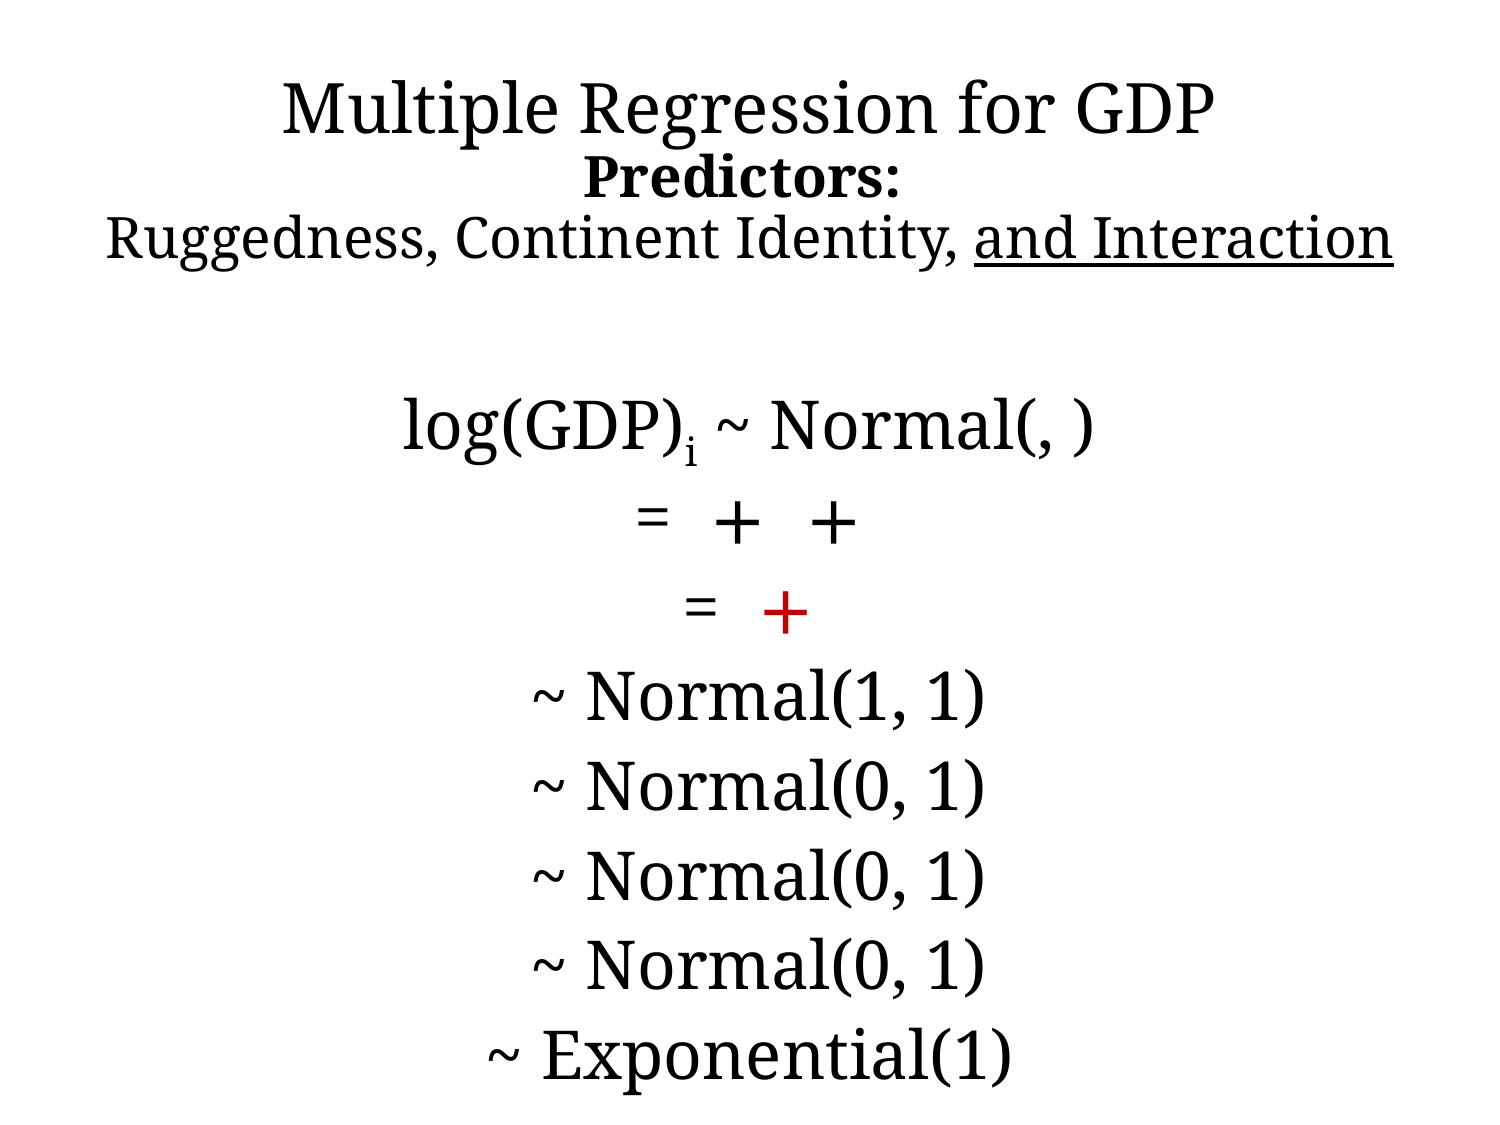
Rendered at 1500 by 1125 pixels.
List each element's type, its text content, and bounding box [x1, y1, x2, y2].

title Multiple Regression for GDP Predictors: Ruggedness, Continent Identity, and Interaction [51, 63, 1449, 281]
